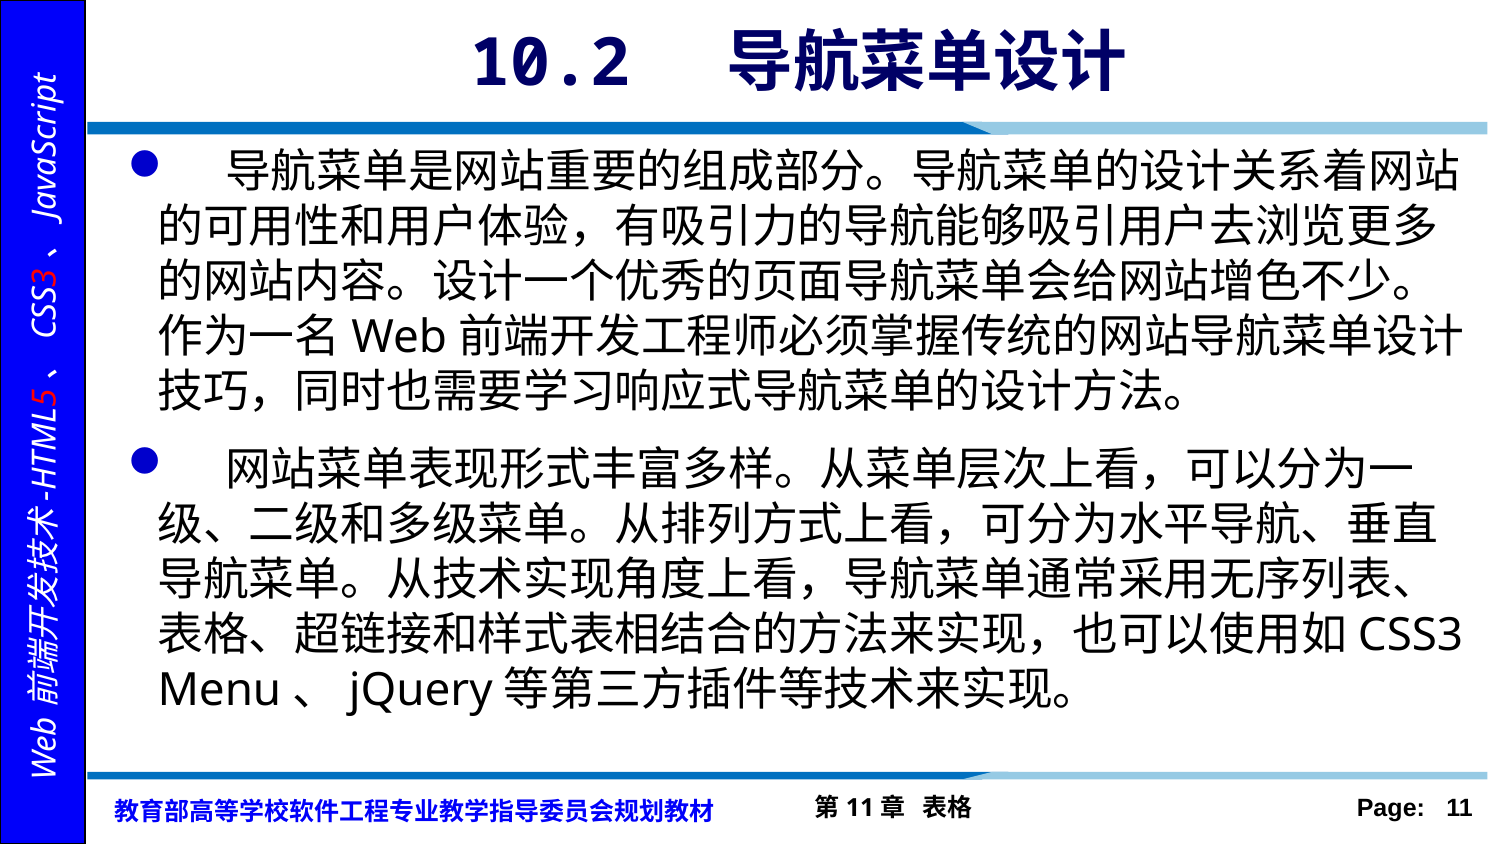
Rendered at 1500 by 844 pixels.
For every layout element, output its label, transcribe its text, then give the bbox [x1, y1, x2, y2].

title 10.2 导航菜单设计 [161, 11, 1436, 106]
list 导航菜单是网站重要的组成部分。导航菜单的设计关系着网站的可用性和用户体验，有吸引力的导航能够吸引用户去浏览更多的网站内容。设计一个优秀的页面导航菜单会给网站增色不少。作为一名Web前端开发工程师必须掌握传统的网站导航菜单设计技巧，同时也需要学习响应式导航菜单的设计方法。 网站菜单表现形式丰富多样。从菜单层次上看，可以分为一级、二级和多级菜单。从排列方式上看，可分为水平导航、垂直导航菜单。从技术实现角度上看，导航菜单通常采用无序列表、表格、超链接和样式表相结合的方法来实现，也可以使用如CSS3 Menu、jQuery等第三方插件等技术来实现。 [111, 133, 1484, 760]
